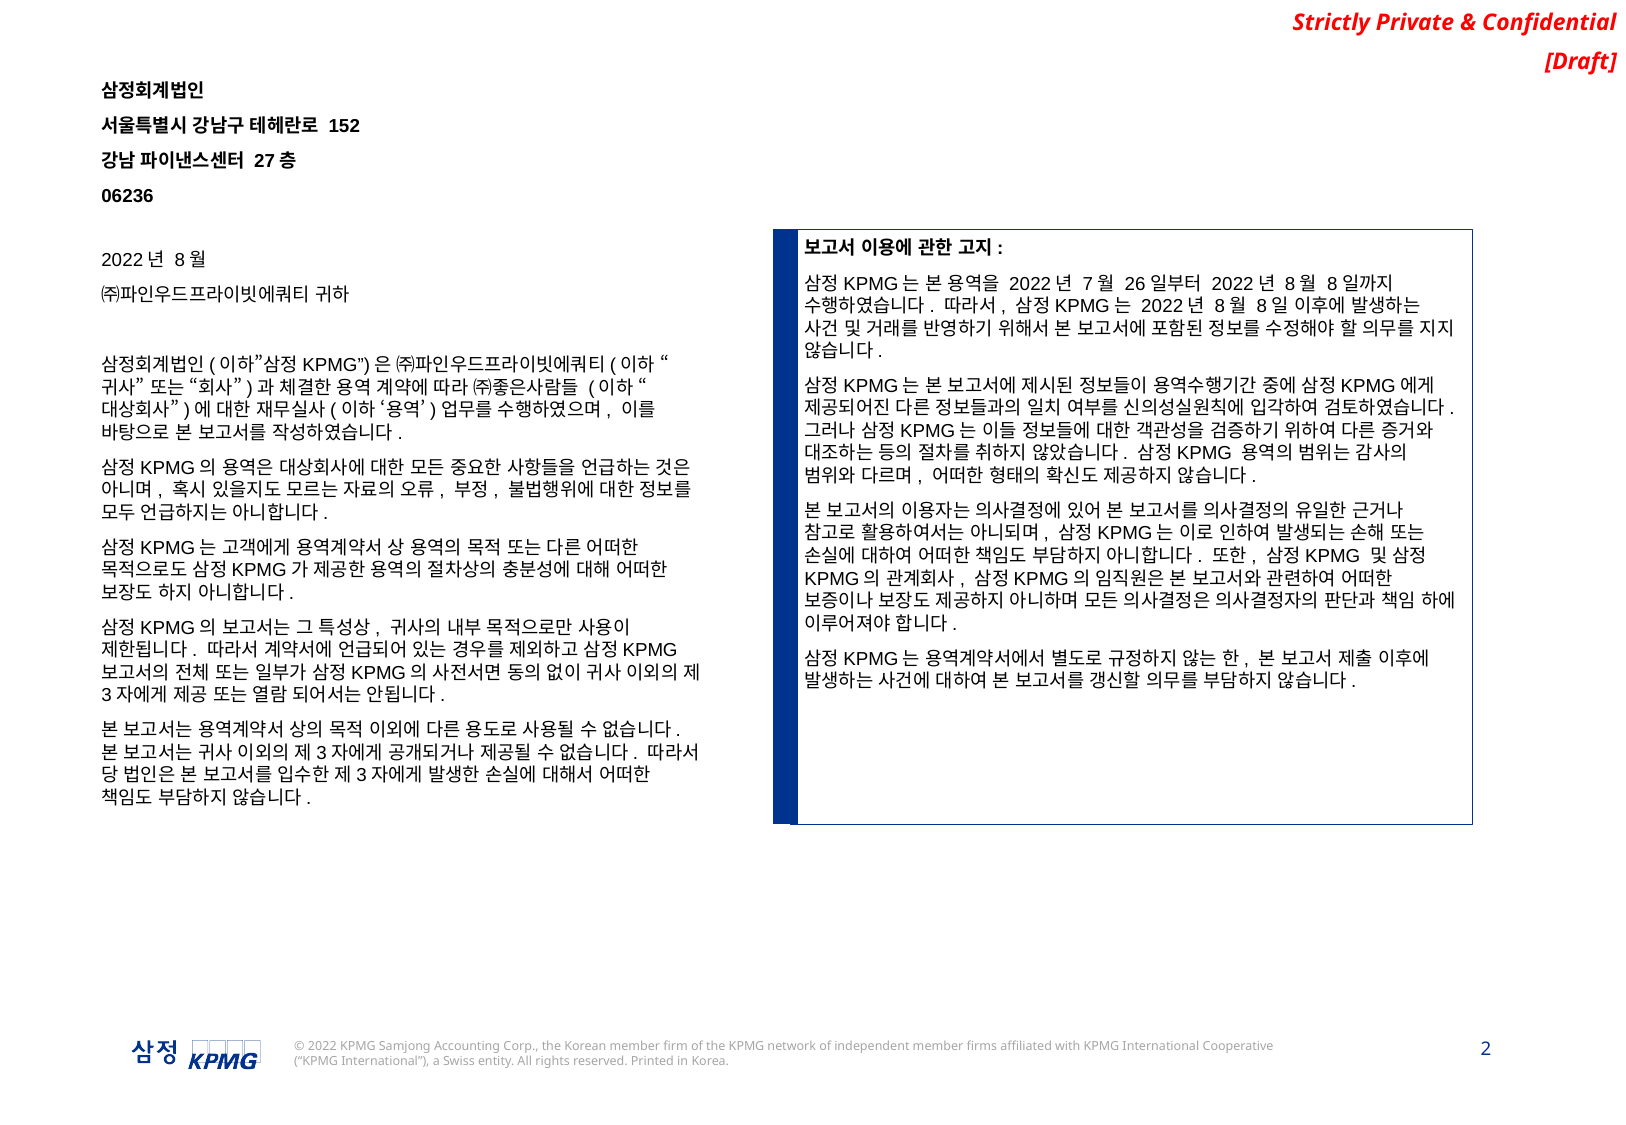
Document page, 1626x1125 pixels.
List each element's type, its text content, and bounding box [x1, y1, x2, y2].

picture [129, 1038, 263, 1071]
text_box 삼정회계법인 서울특별시 강남구 테헤란로 152 강남 파이낸스센터 27층 06236 [101, 78, 702, 204]
text_box 2022년 8월 ㈜파인우드프라이빗에쿼티 귀하 삼정회계법인(이하”삼정KPMG”)은 ㈜파인우드프라이빗에쿼티(이하 “귀사” 또는 “회사”)과 체결한 용역 계약에 따라 ㈜좋은사람들 (이하 “대상회사”)에 대한 재무실사(이하 ‘용역’)업무를 수행하였으며, 이를 바탕으로 본 보고서를 작성하였습니다. 삼정KPMG의 용역은 대상회사에 대한 모든 중요한 사항들을 언급하는 것은 아니며, 혹시 있을지도 모르는 자료의 오류, 부정, 불법행위에 대한 정보를 모두 언급하지는 아니합니다. 삼정KPMG는 고객에게 용역계약서 상 용역의 목적 또는 다른 어떠한 목적으로도 삼정KPMG가 제공한 용역의 절차상의 충분성에 대해 어떠한 보장도 하지 아니합니다. 삼정KPMG의 보고서는 그 특성상, 귀사의 내부 목적으로만 사용이 제한됩니다. 따라서 계약서에 언급되어 있는 경우를 제외하고 삼정KPMG 보고서의 전체 또는 일부가 삼정KPMG의 사전서면 동의 없이 귀사 이외의 제3자에게 제공 또는 열람 되어서는 안됩니다. 본 보고서는 용역계약서 상의 목적 이외에 다른 용도로 사용될 수 없습니다. 본 보고서는 귀사 이외의 제3자에게 공개되거나 제공될 수 없습니다. 따라서 당 법인은 본 보고서를 입수한 제3자에게 발생한 손실에 대해서 어떠한 책임도 부담하지 않습니다. [101, 247, 702, 979]
text_box 보고서 이용에 관한 고지: 삼정KPMG는 본 용역을 2022년 7월 26일부터 2022년 8월 8일까지 수행하였습니다. 따라서, 삼정KPMG는 2022년 8월 8일 이후에 발생하는 사건 및 거래를 반영하기 위해서 본 보고서에 포함된 정보를 수정해야 할 의무를 지지 않습니다. 삼정KPMG는 본 보고서에 제시된 정보들이 용역수행기간 중에 삼정KPMG에게 제공되어진 다른 정보들과의 일치 여부를 신의성실원칙에 입각하여 검토하였습니다. 그러나 삼정KPMG는 이들 정보들에 대한 객관성을 검증하기 위하여 다른 증거와 대조하는 등의 절차를 취하지 않았습니다. 삼정KPMG 용역의 범위는 감사의 범위와 다르며, 어떠한 형태의 확신도 제공하지 않습니다. 본 보고서의 이용자는 의사결정에 있어 본 보고서를 의사결정의 유일한 근거나 참고로 활용하여서는 아니되며, 삼정KPMG는 이로 인하여 발생되는 손해 또는 손실에 대하여 어떠한 책임도 부담하지 아니합니다. 또한, 삼정KPMG 및 삼정KPMG의 관계회사, 삼정KPMG의 임직원은 본 보고서와 관련하여 어떠한 보증이나 보장도 제공하지 아니하며 모든 의사결정은 의사결정자의 판단과 책임 하에 이루어져야 합니다. 삼정KPMG는 용역계약서에서 별도로 규정하지 않는 한, 본 보고서 제출 이후에 발생하는 사건에 대하여 본 보고서를 갱신할 의무를 부담하지 않습니다. [790, 229, 1473, 825]
